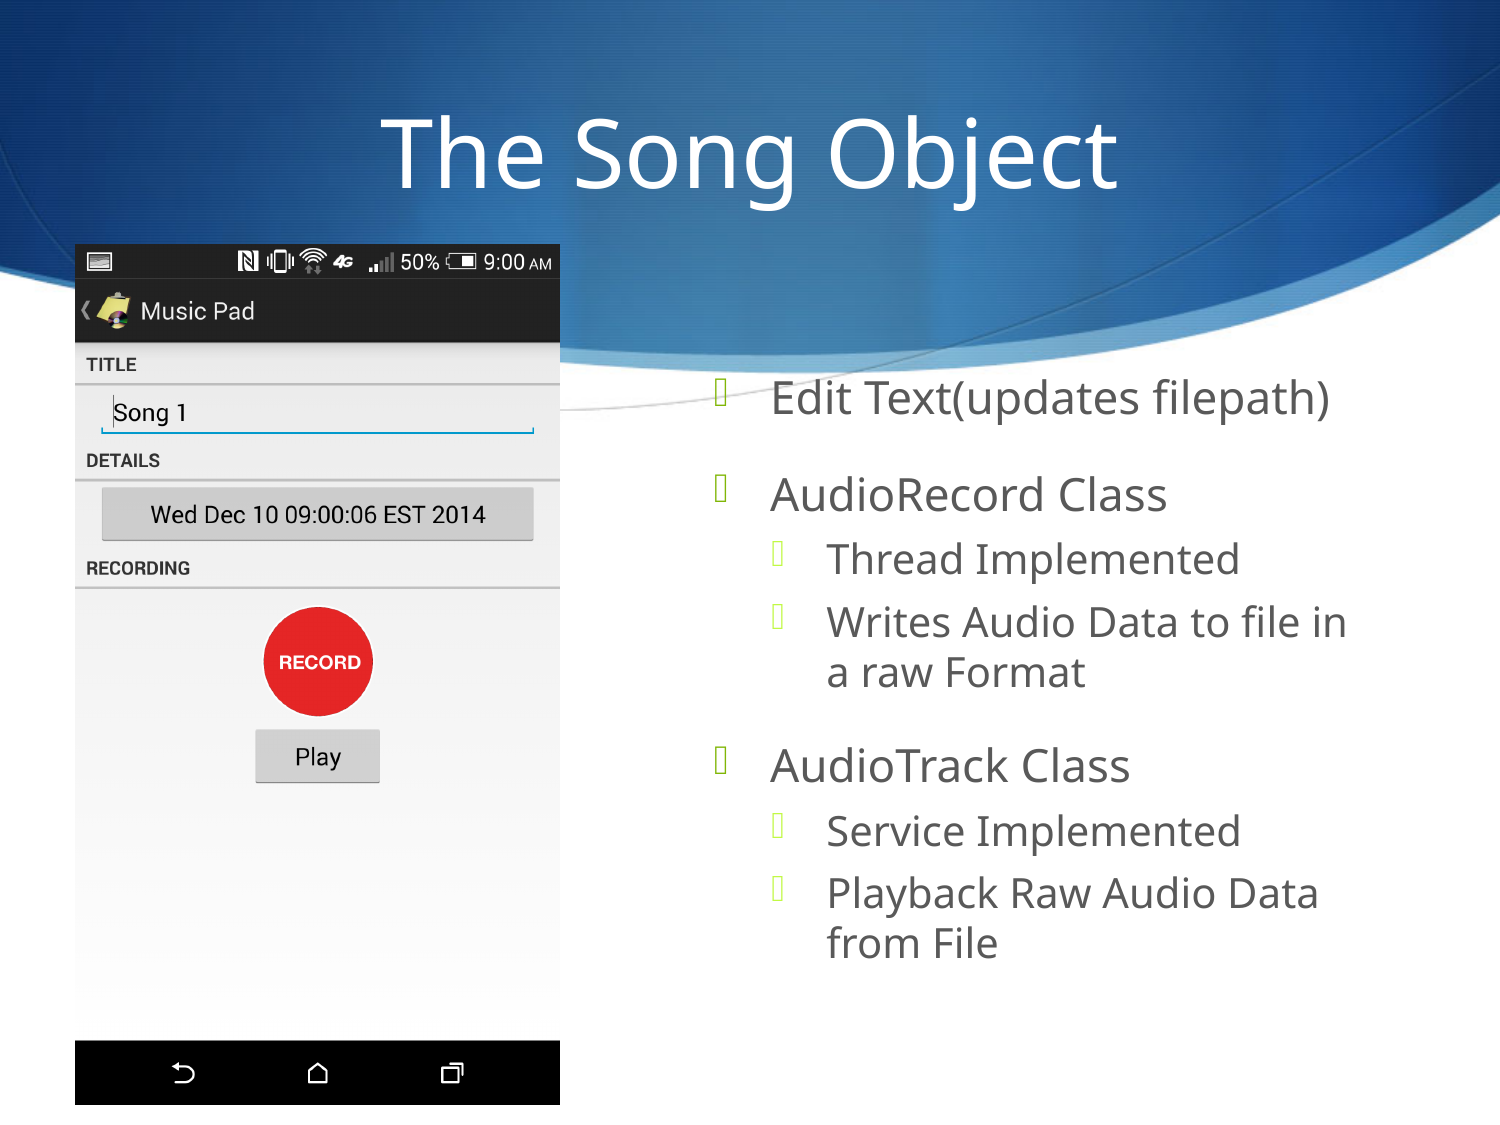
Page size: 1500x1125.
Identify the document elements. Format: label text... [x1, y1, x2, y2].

picture [0, 0, 1500, 1125]
title The Song Object [75, 56, 1425, 245]
list Edit Text(updates filepath) AudioRecord Class Thread Implemented Writes Audio Data to file in a raw Format AudioTrack Class Service Implemented Playback Raw Audio Data from File [698, 361, 1391, 1109]
